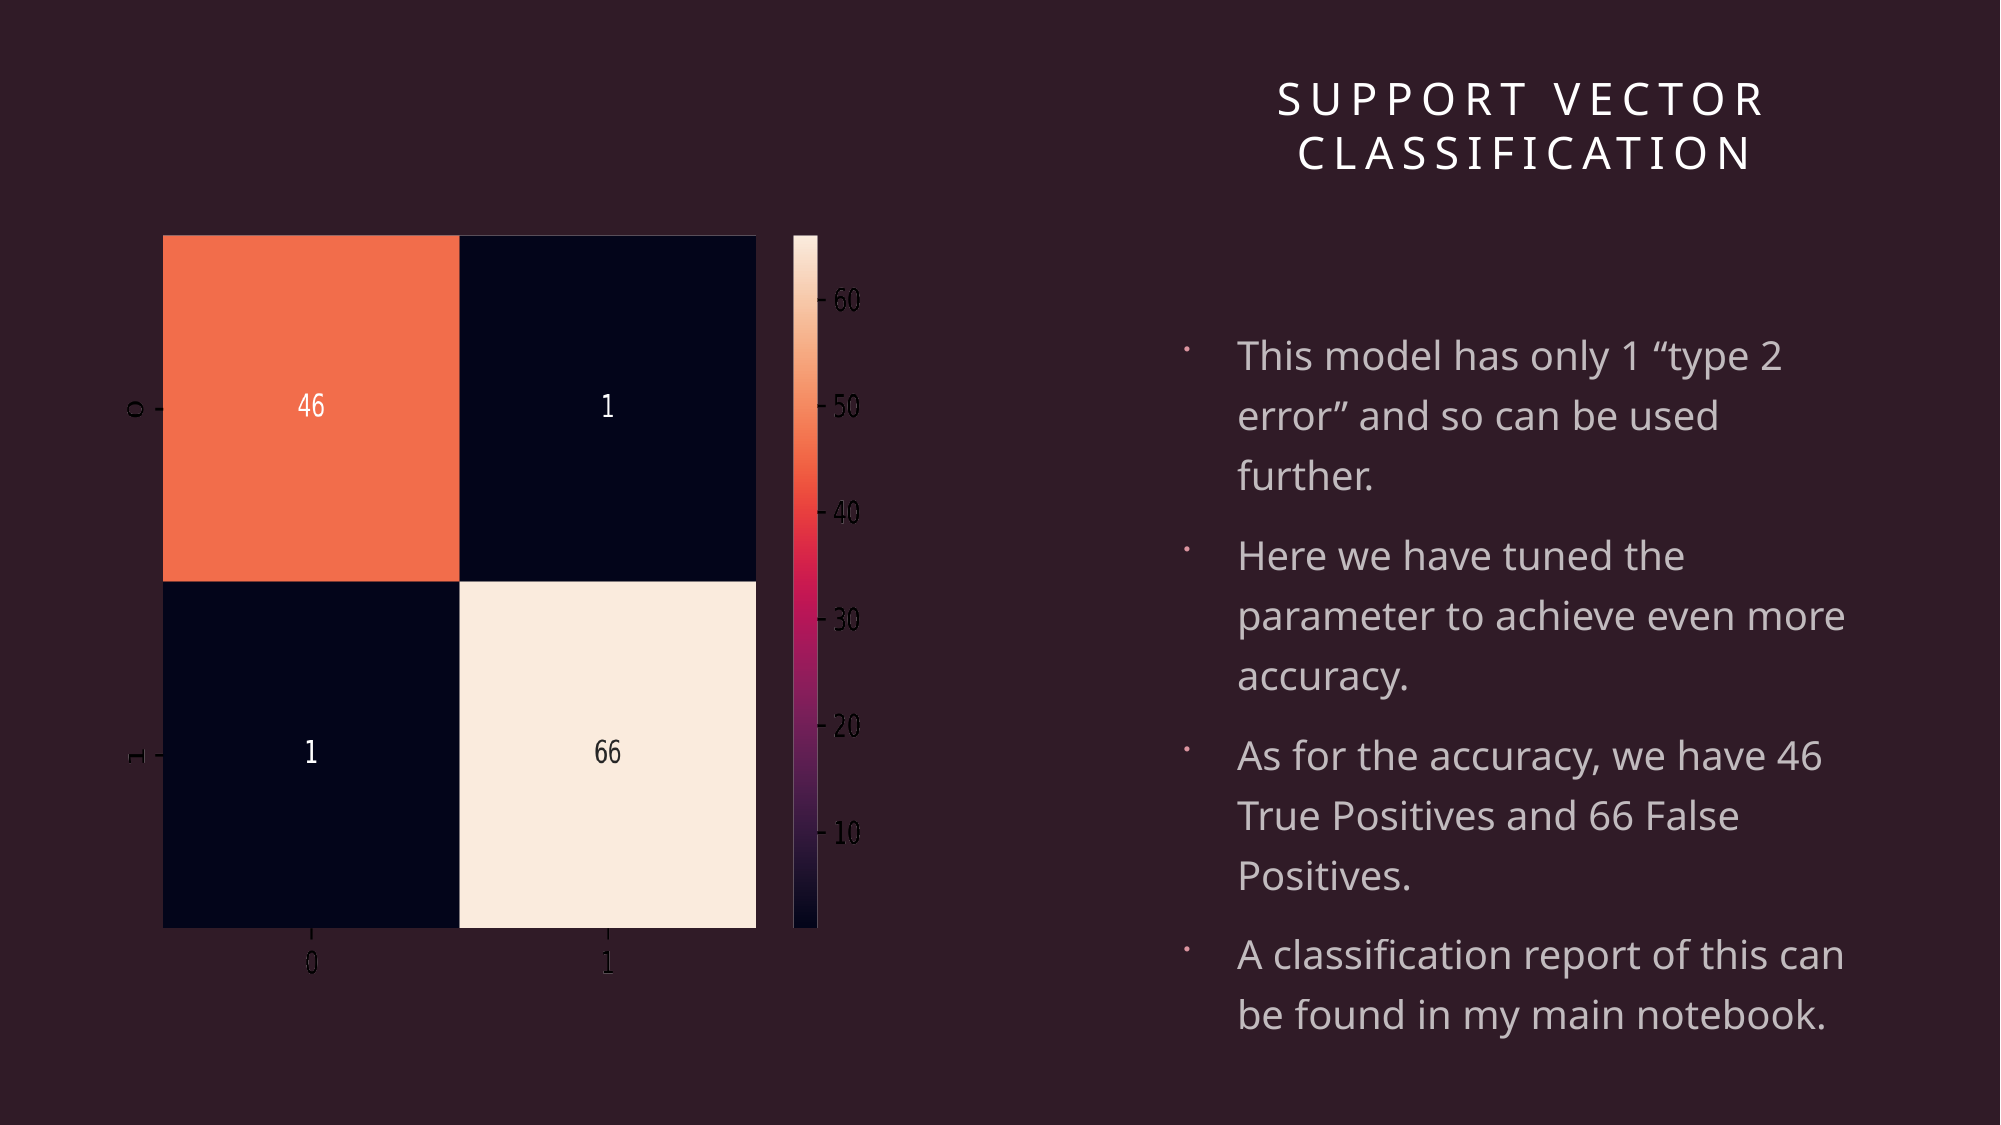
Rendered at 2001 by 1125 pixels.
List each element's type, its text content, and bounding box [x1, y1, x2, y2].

title Support Vector Classification [1180, 71, 1868, 179]
picture [43, 125, 1001, 1042]
list This model has only 1 “type 2 error” and so can be used further. Here we have tuned the parameter to achieve even more accuracy. As for the accuracy, we have 46 True Positives and 66 False Positives. A classification report of this can be found in my main notebook. [1180, 318, 1868, 1042]
